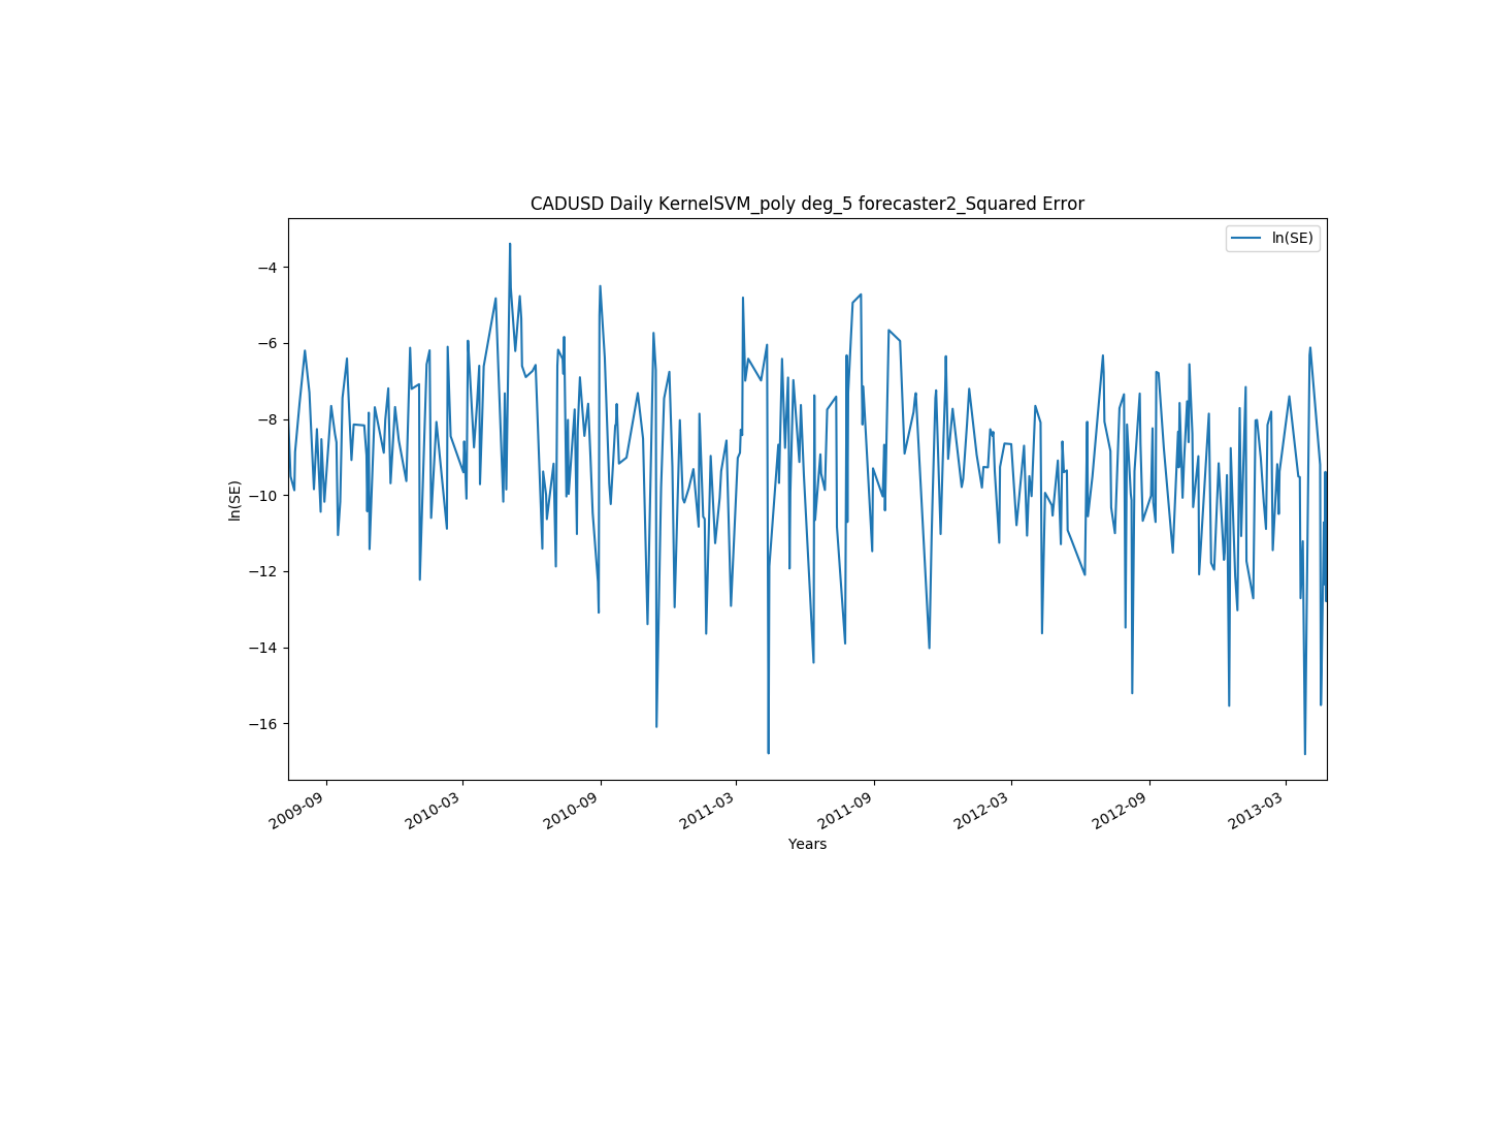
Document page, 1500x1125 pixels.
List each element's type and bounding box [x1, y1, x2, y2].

picture [119, 119, 1461, 946]
